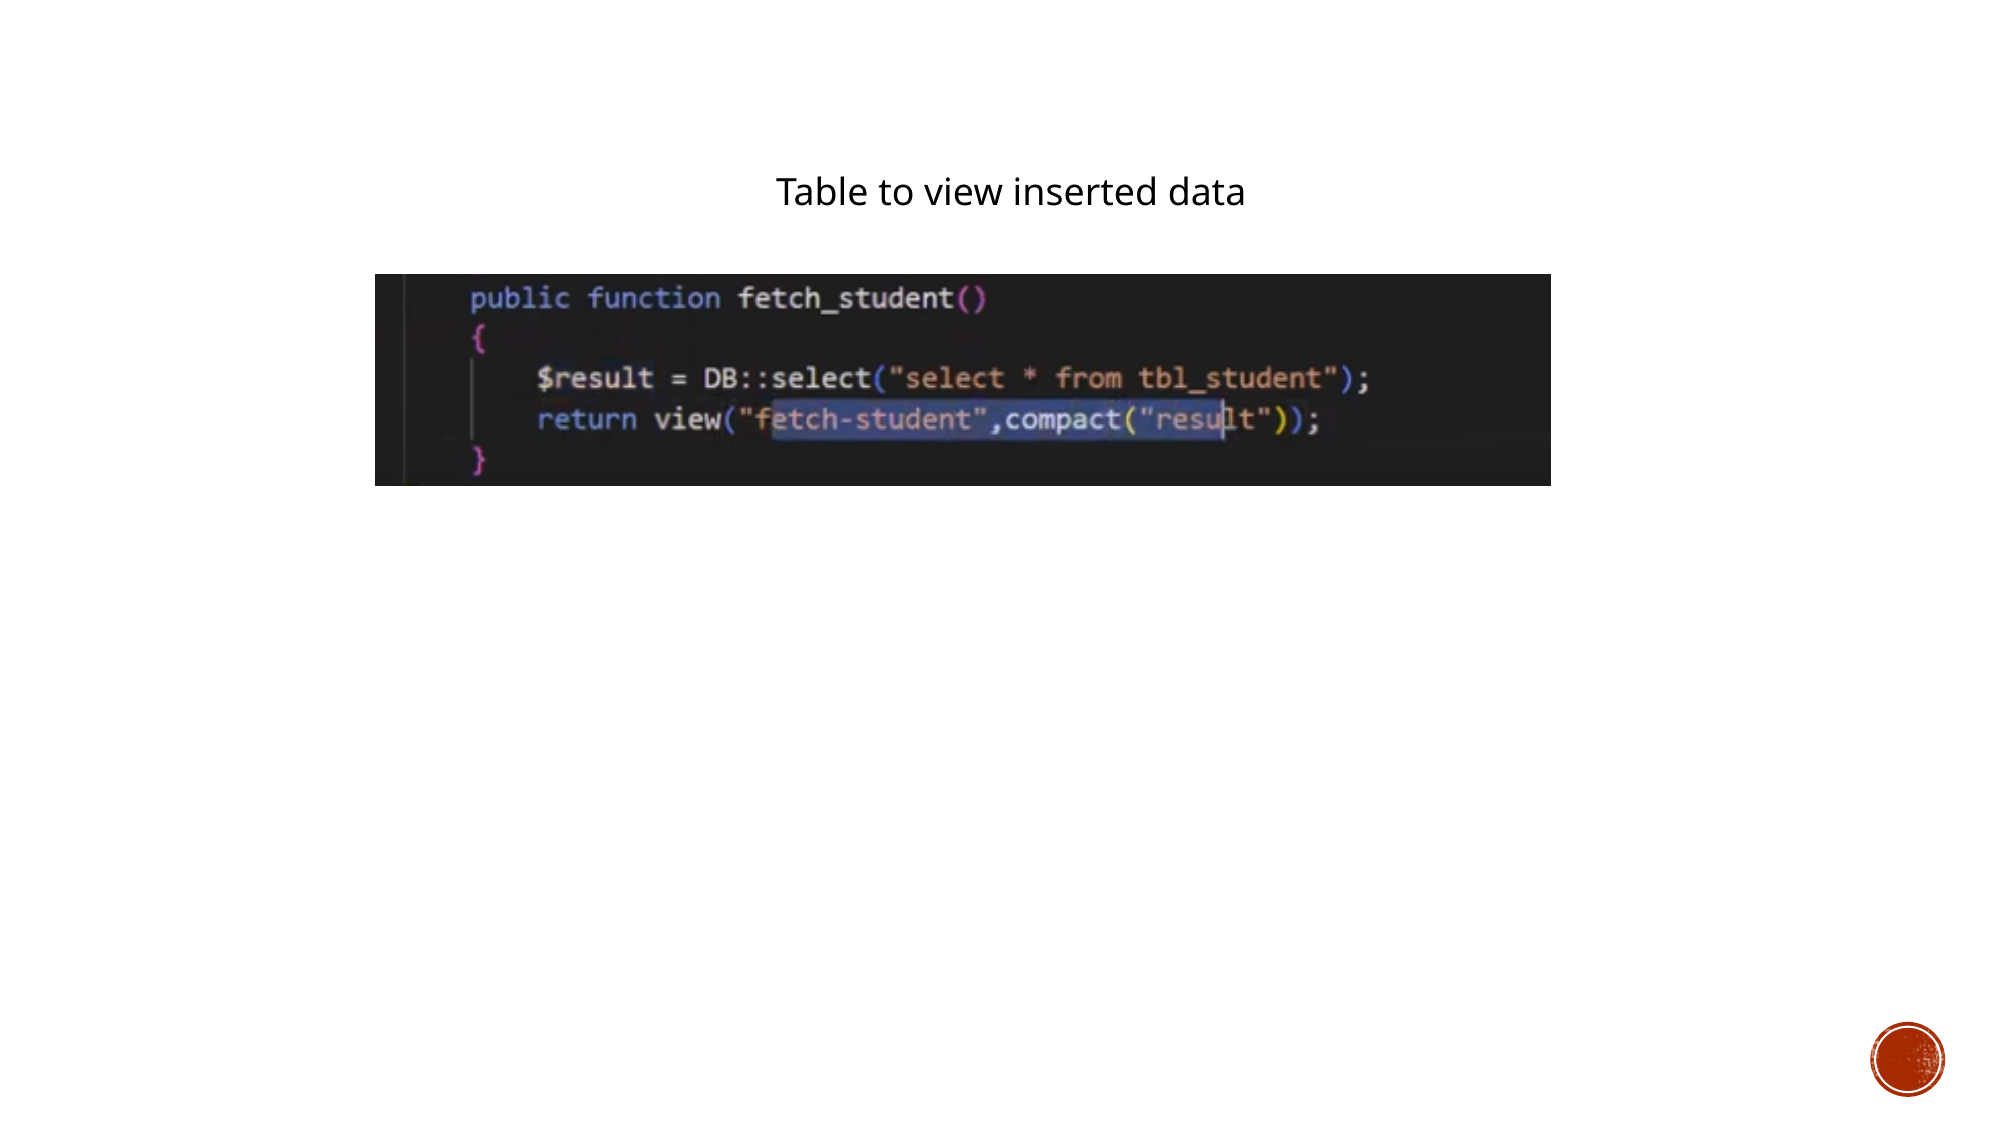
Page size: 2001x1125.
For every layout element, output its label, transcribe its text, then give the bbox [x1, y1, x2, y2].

picture [375, 274, 1551, 486]
text_box Table to view inserted data [761, 160, 1262, 221]
